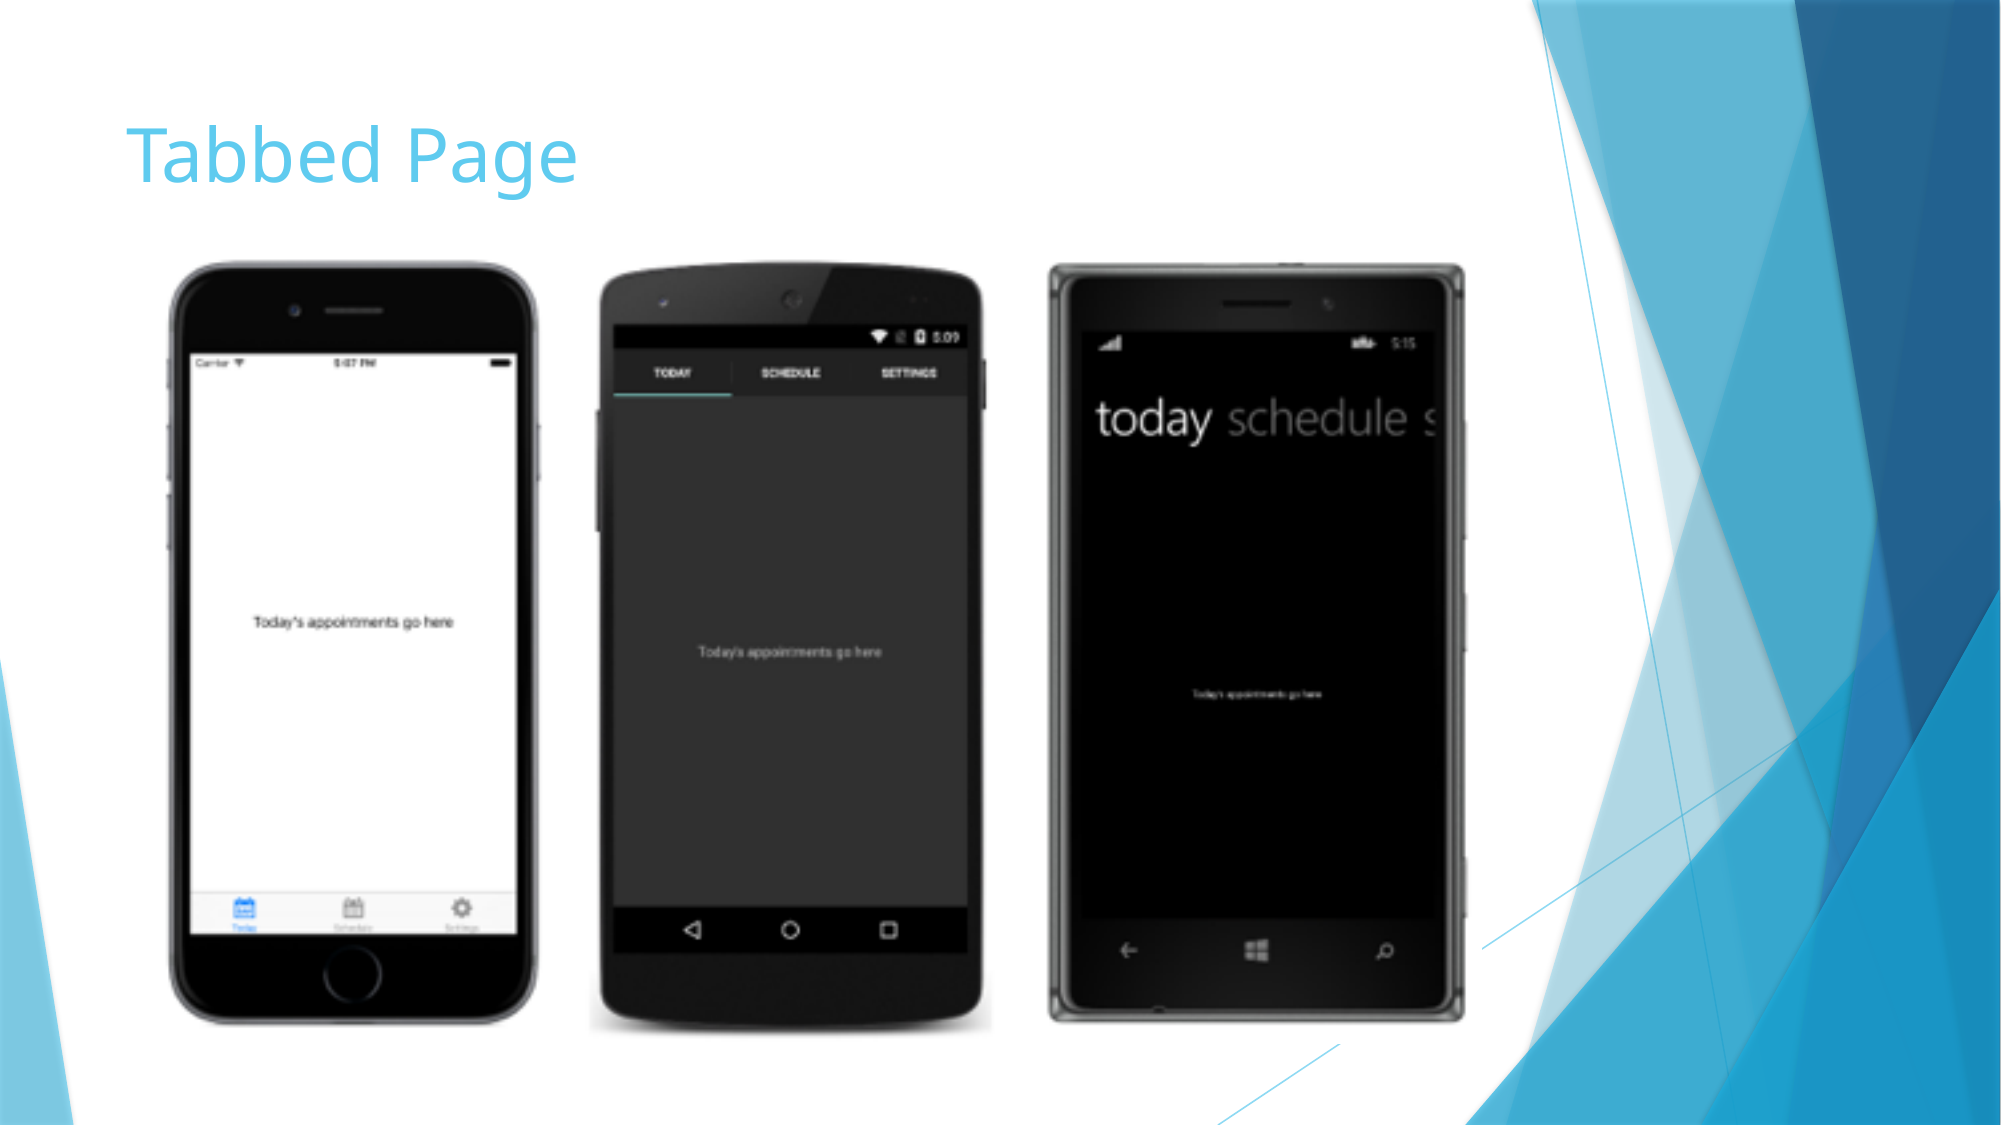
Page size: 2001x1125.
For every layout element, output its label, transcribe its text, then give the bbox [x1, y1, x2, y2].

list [150, 244, 1482, 1044]
title Tabbed Page [111, 99, 1522, 317]
